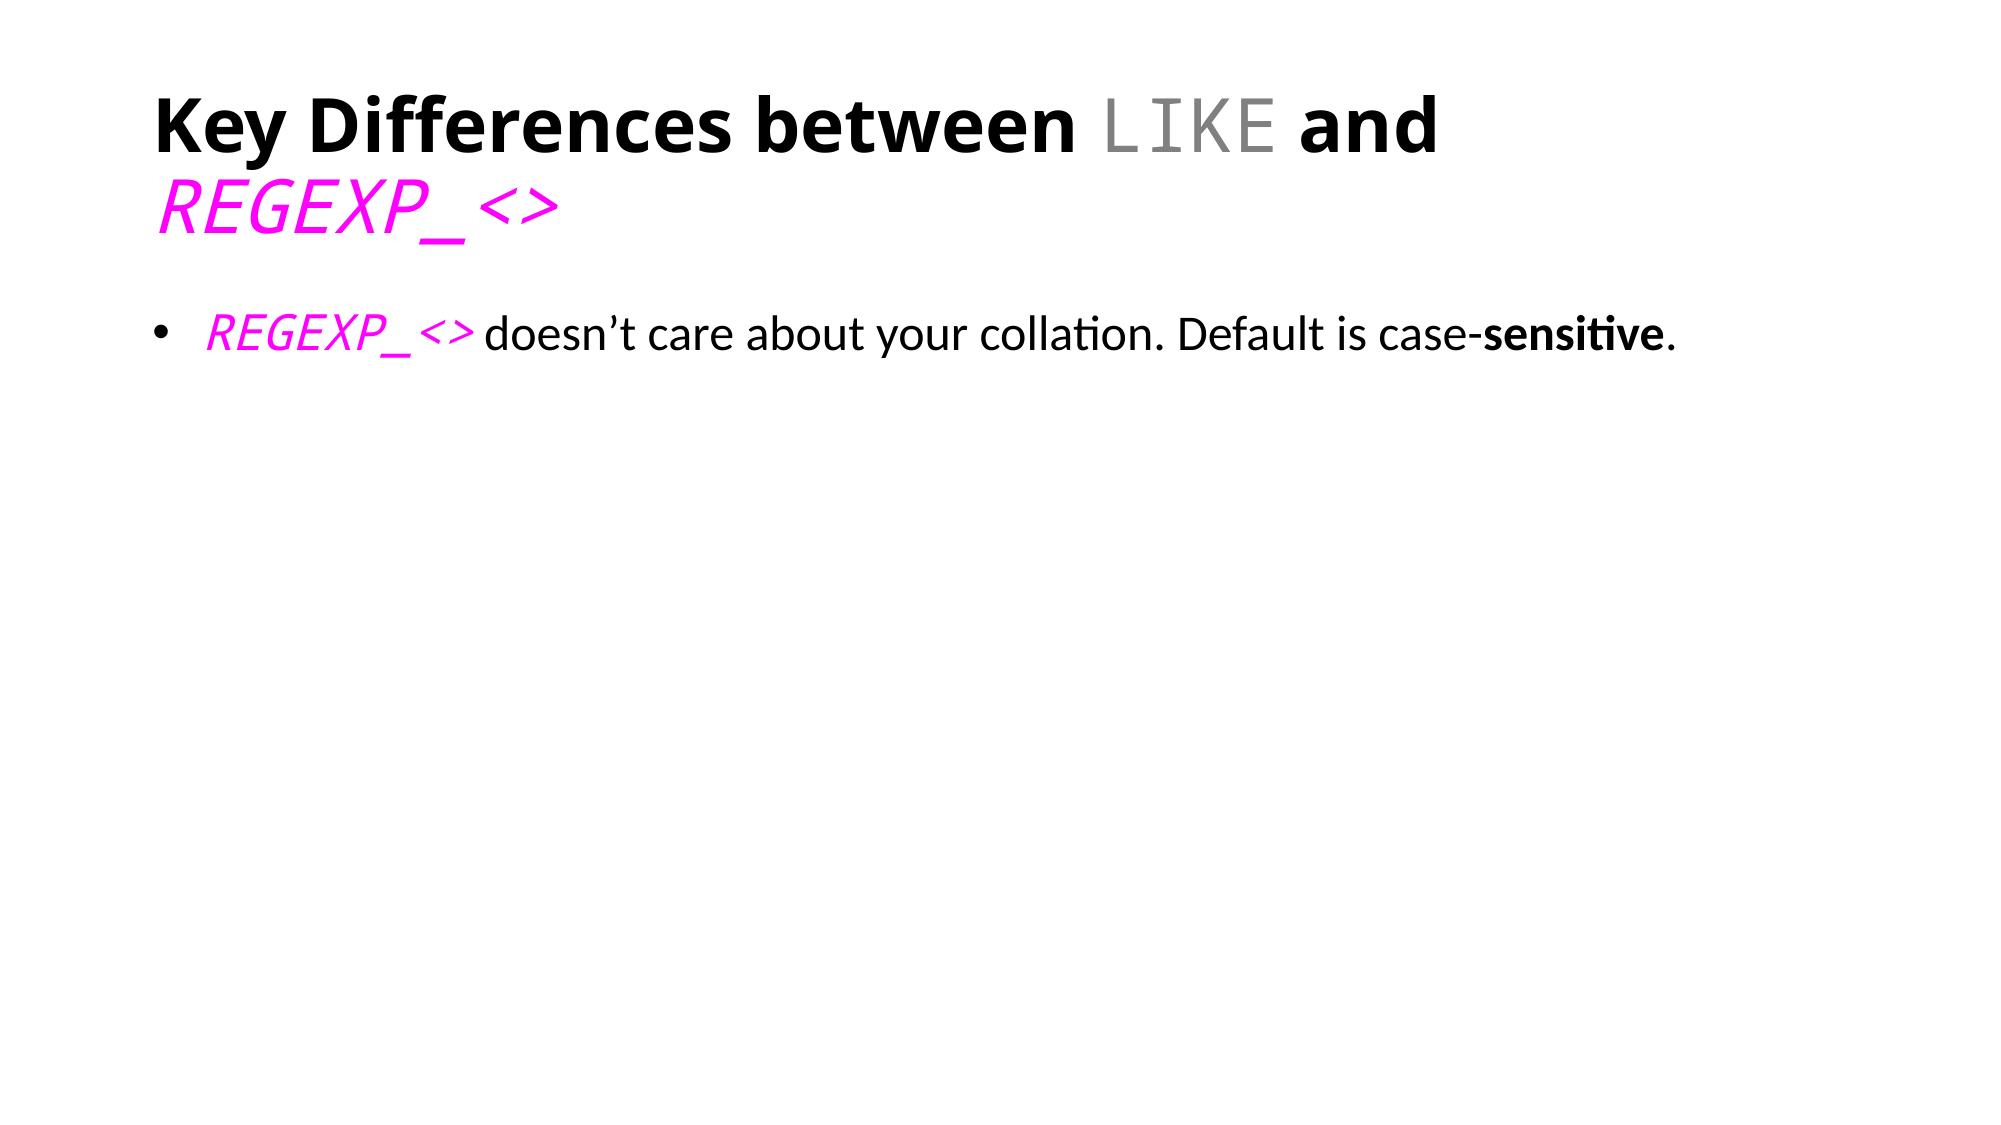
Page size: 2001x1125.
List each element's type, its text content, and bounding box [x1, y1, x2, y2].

title Key Differences between LIKE and REGEXP_<> [137, 59, 1863, 278]
list REGEXP_<> doesn’t care about your collation. Default is case-sensitive. [137, 299, 1863, 1014]
